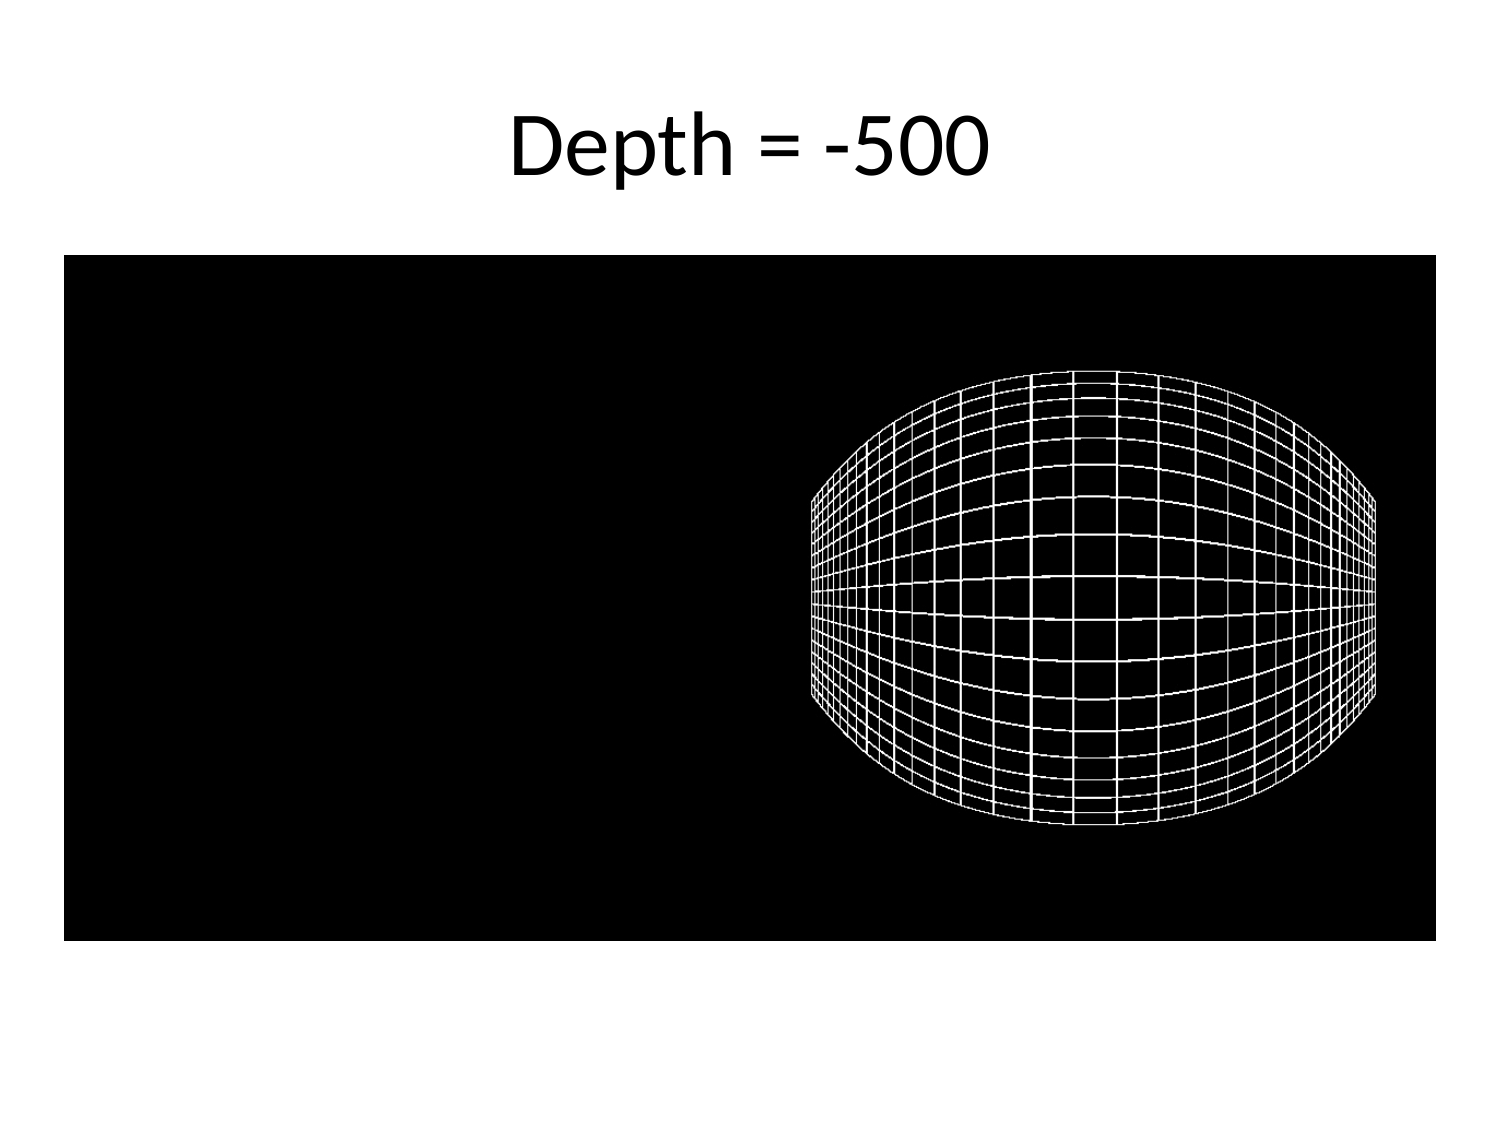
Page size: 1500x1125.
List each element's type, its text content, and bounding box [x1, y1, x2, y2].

title Depth = -500 [75, 45, 1425, 233]
picture [64, 255, 1436, 941]
